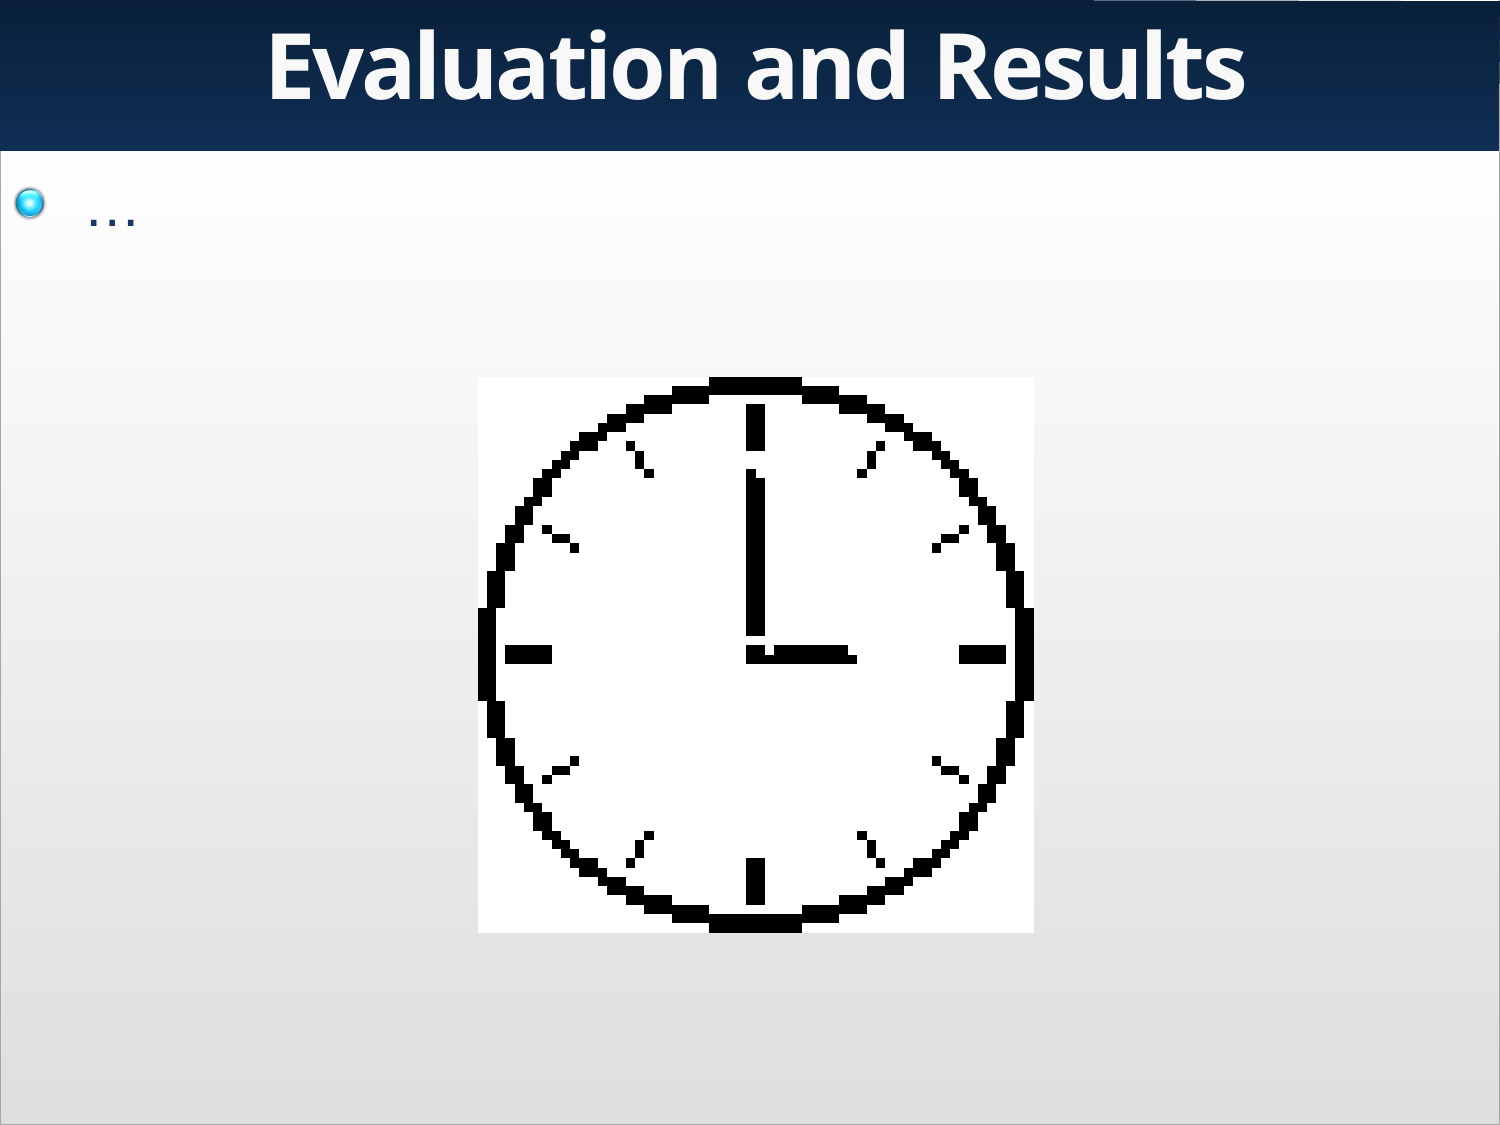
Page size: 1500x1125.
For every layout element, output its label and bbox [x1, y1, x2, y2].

picture [478, 376, 1034, 933]
text_box [0, 0, 1500, 1125]
